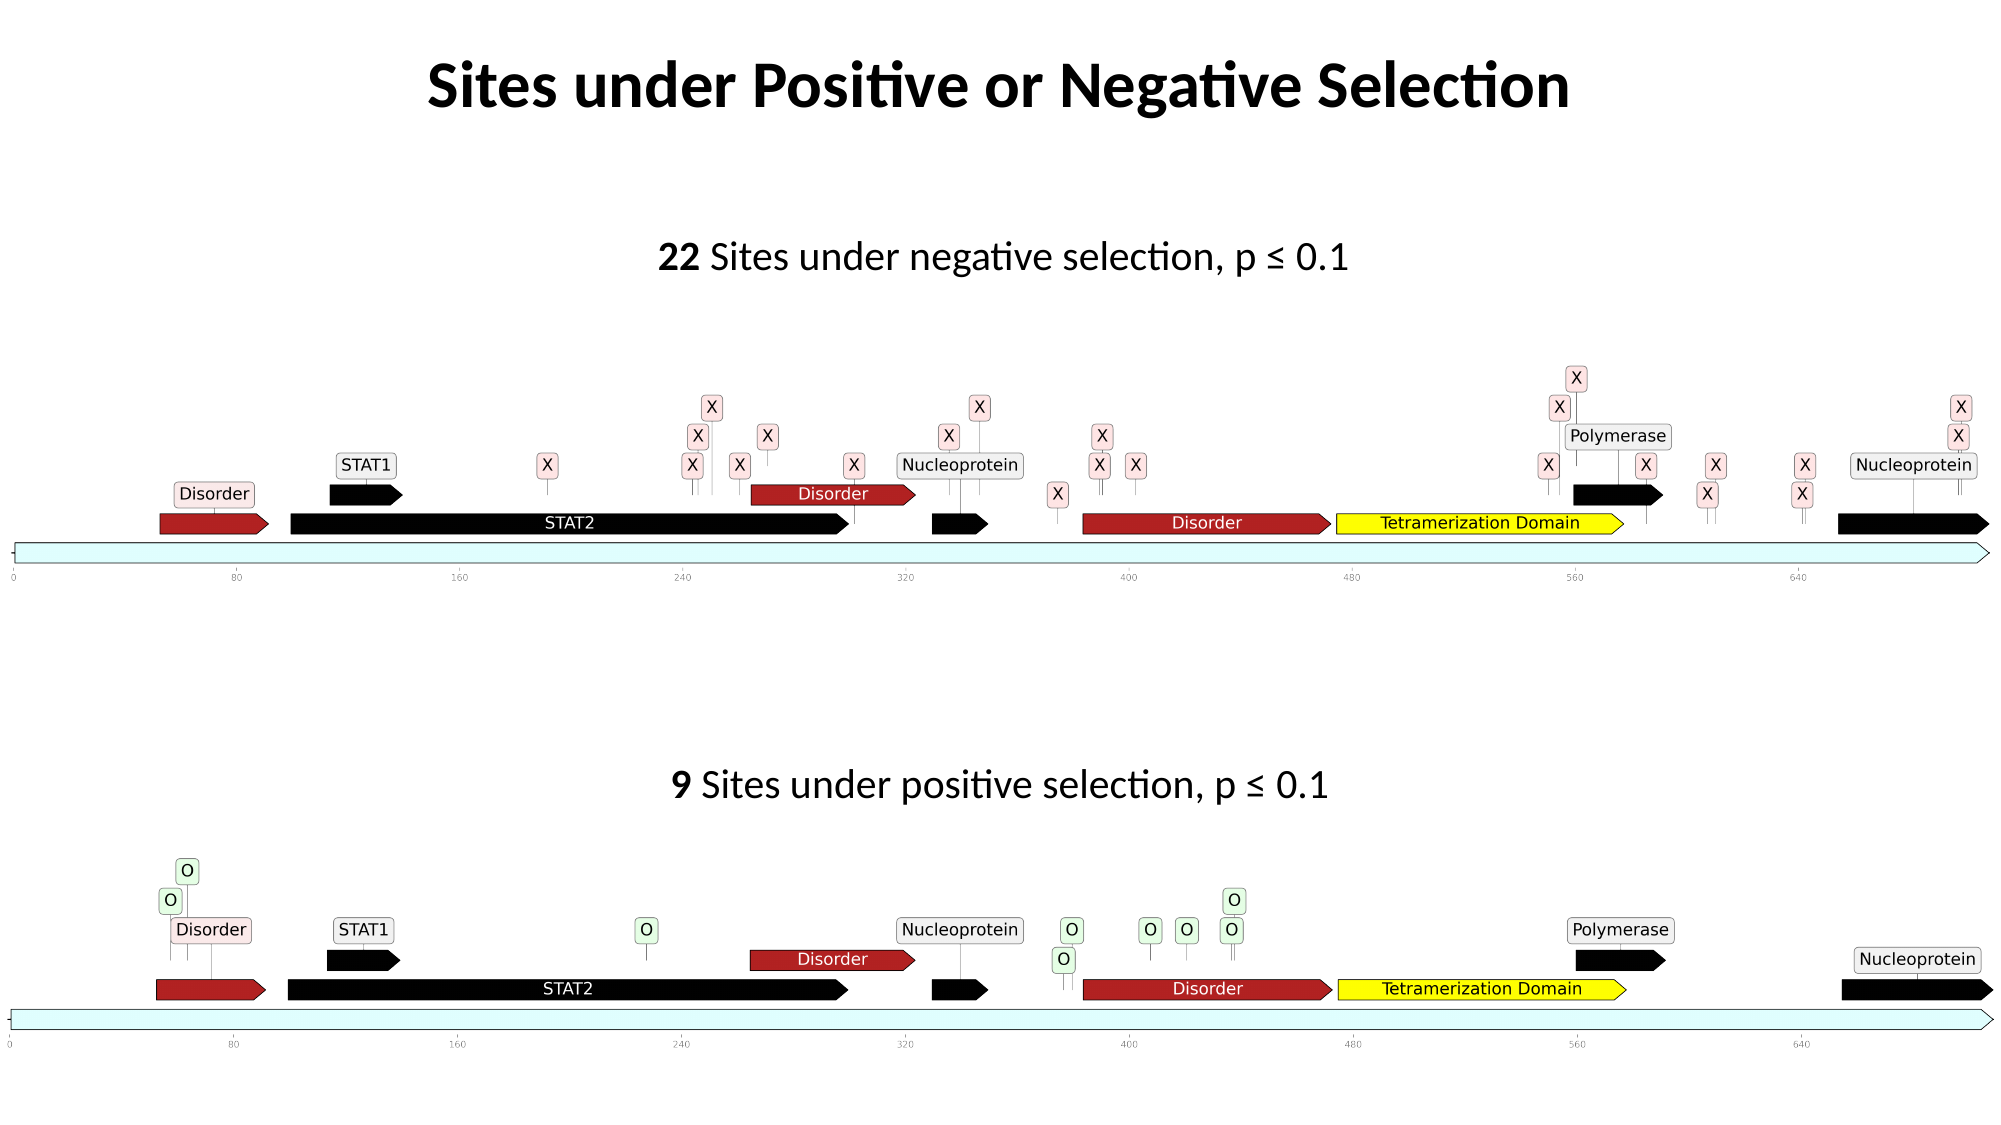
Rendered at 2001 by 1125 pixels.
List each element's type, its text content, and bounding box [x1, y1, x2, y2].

picture [0, 340, 2000, 593]
text_box 9 Sites under positive selection, p ≤ 0.1 [117, 740, 1883, 813]
text_box 22 Sites under negative selection, p ≤ 0.1 [121, 212, 1887, 285]
title Sites under Positive or Negative Selection [117, 12, 1883, 133]
picture [0, 832, 2000, 1060]
